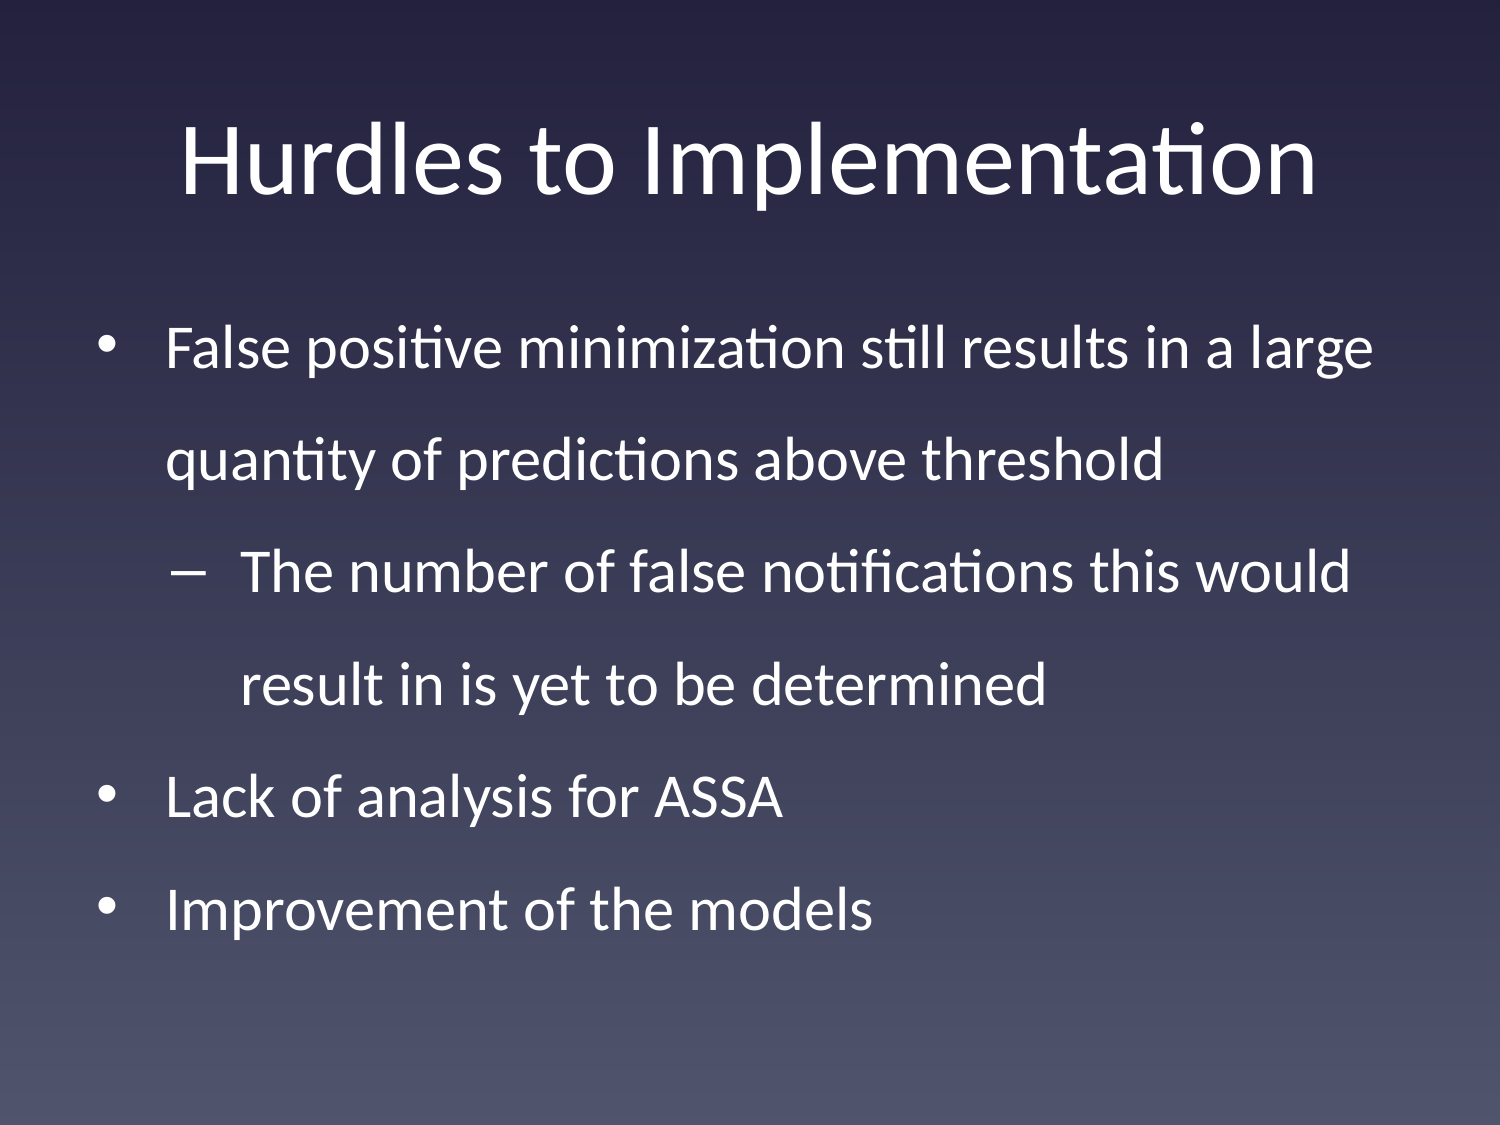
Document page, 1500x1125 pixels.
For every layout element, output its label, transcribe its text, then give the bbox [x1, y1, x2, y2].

title Hurdles to Implementation [75, 75, 1425, 263]
list False positive minimization still results in a large quantity of predictions above threshold The number of false notifications this would result in is yet to be determined Lack of analysis for ASSA Improvement of the models [75, 267, 1425, 1011]
